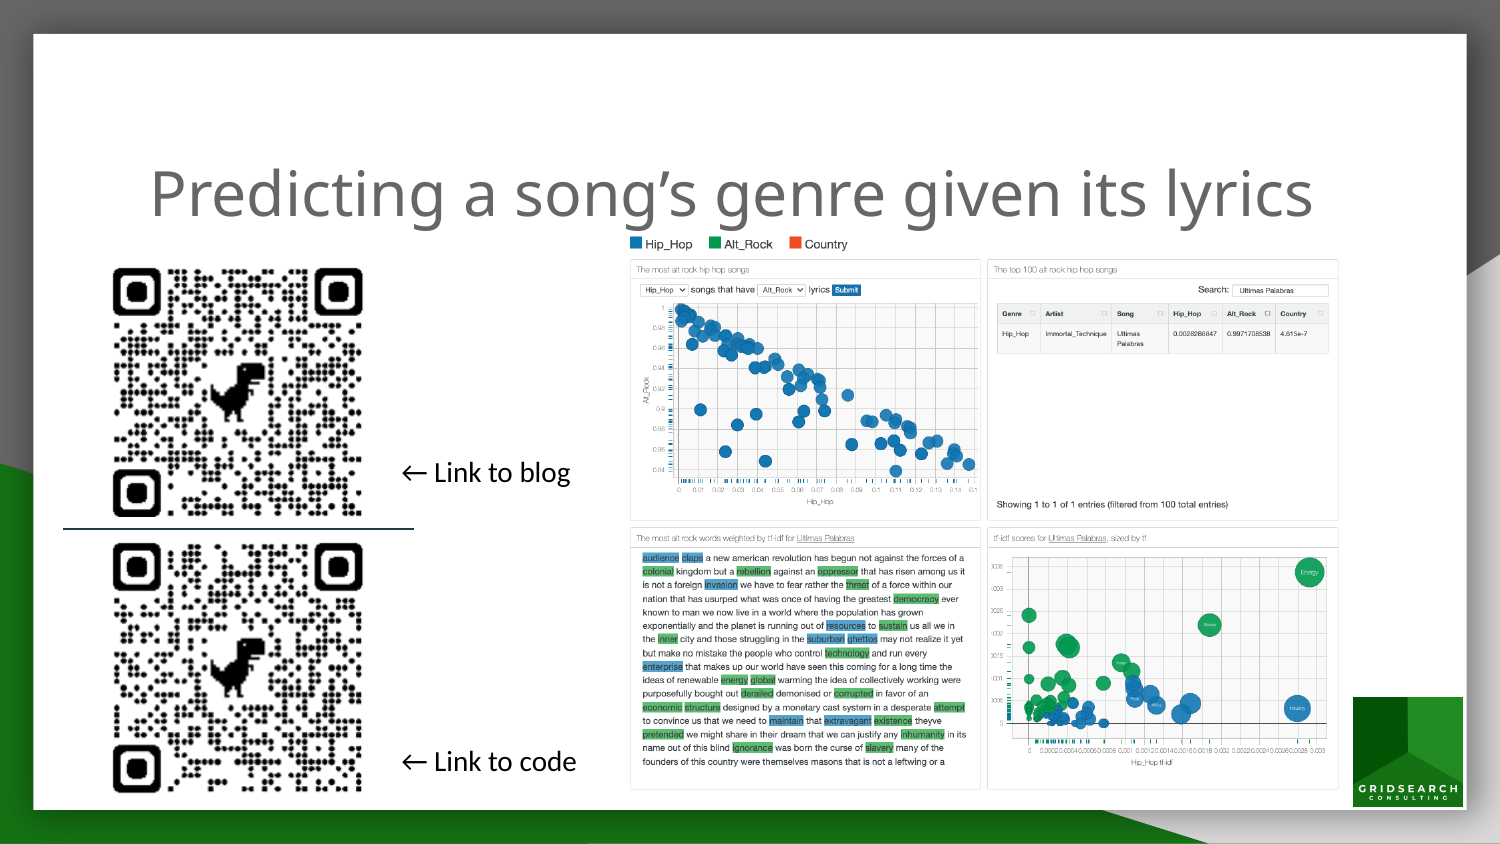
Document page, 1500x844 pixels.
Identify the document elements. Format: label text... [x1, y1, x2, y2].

text_box ← Link to blog [386, 438, 605, 503]
picture [625, 232, 1344, 794]
picture [1353, 696, 1463, 807]
picture [112, 542, 365, 794]
title Predicting a song’s genre given its lyrics [134, 138, 1366, 296]
text_box ← Link to code [386, 727, 605, 793]
picture [112, 266, 365, 517]
